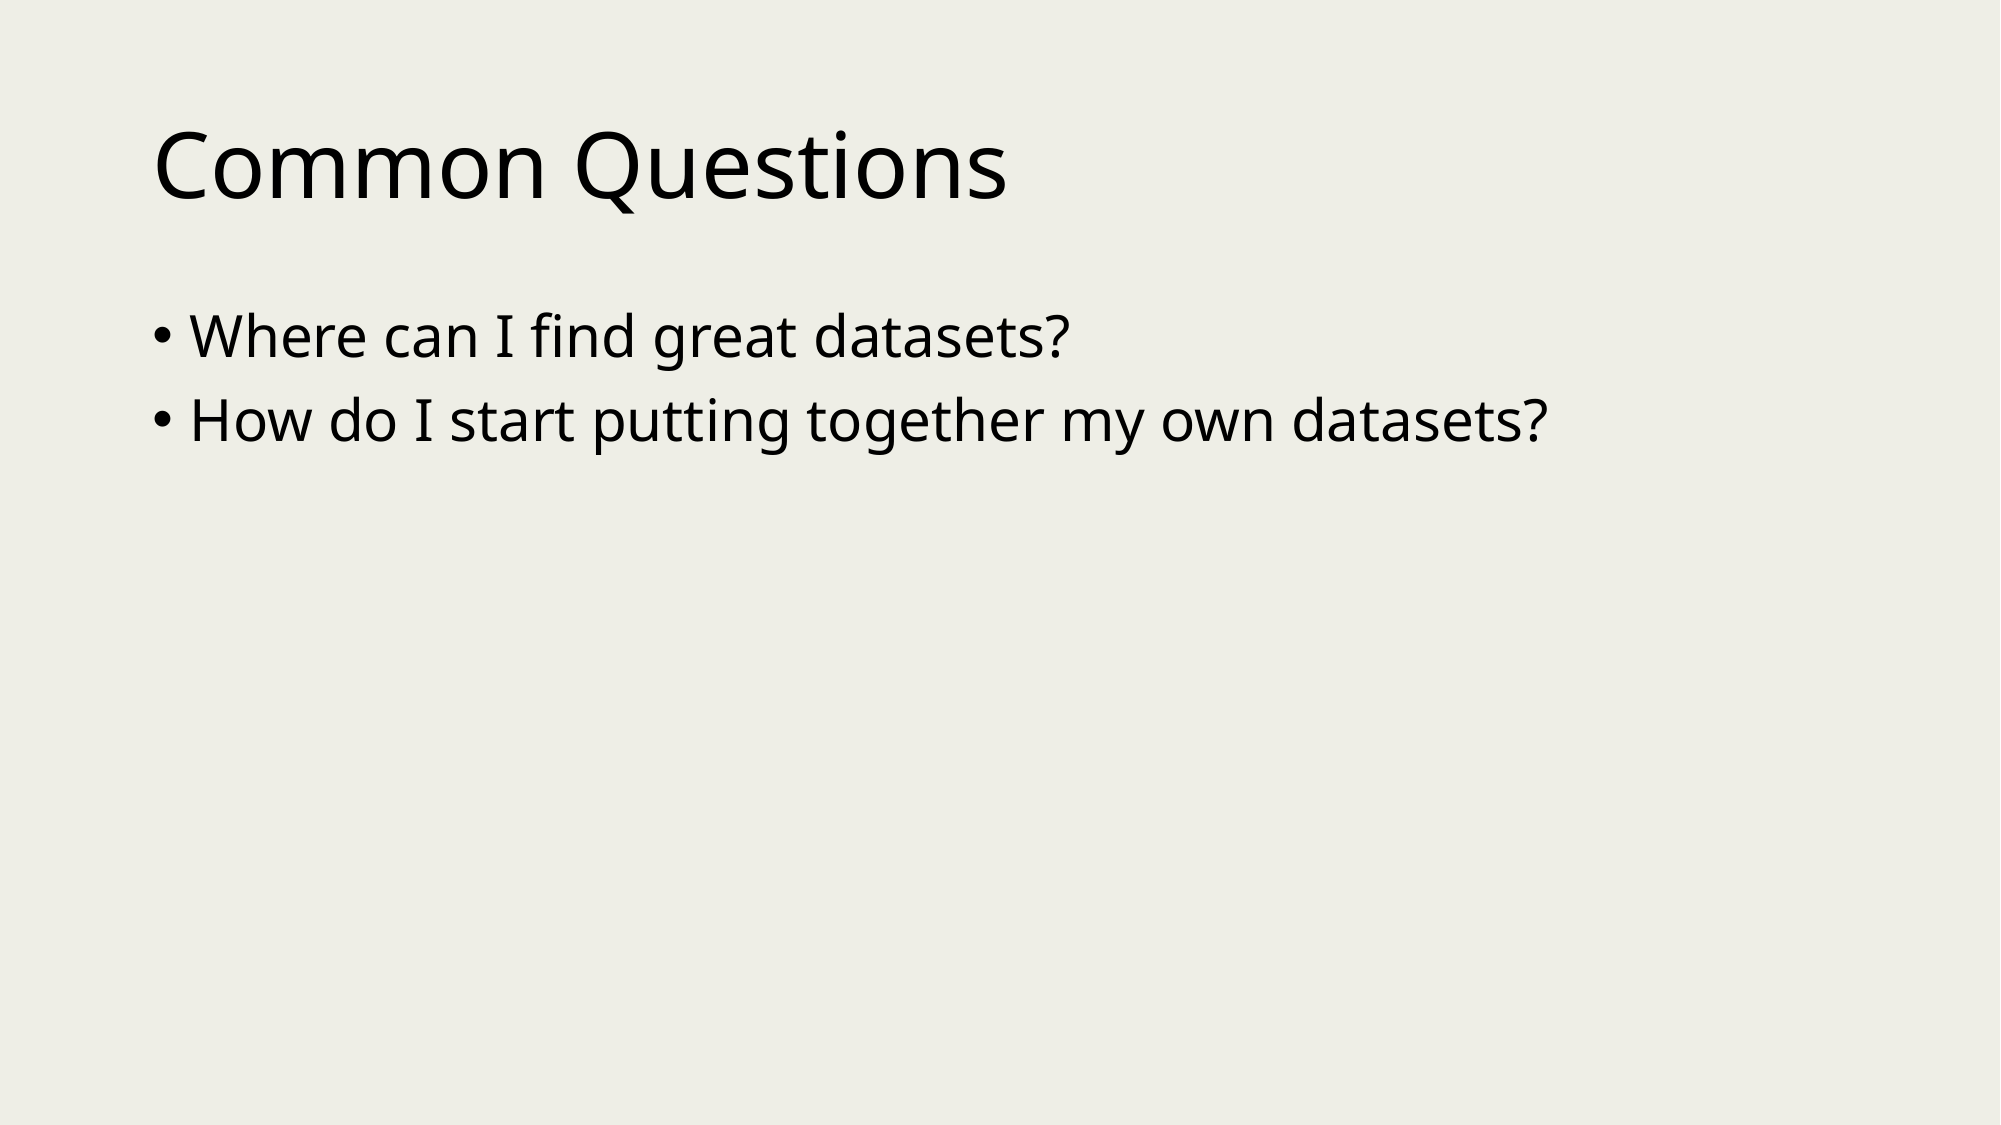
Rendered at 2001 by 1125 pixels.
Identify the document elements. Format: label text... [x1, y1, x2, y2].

list Where can I find great datasets? How do I start putting together my own datasets? [137, 299, 1863, 1014]
title Common Questions [137, 59, 1863, 278]
